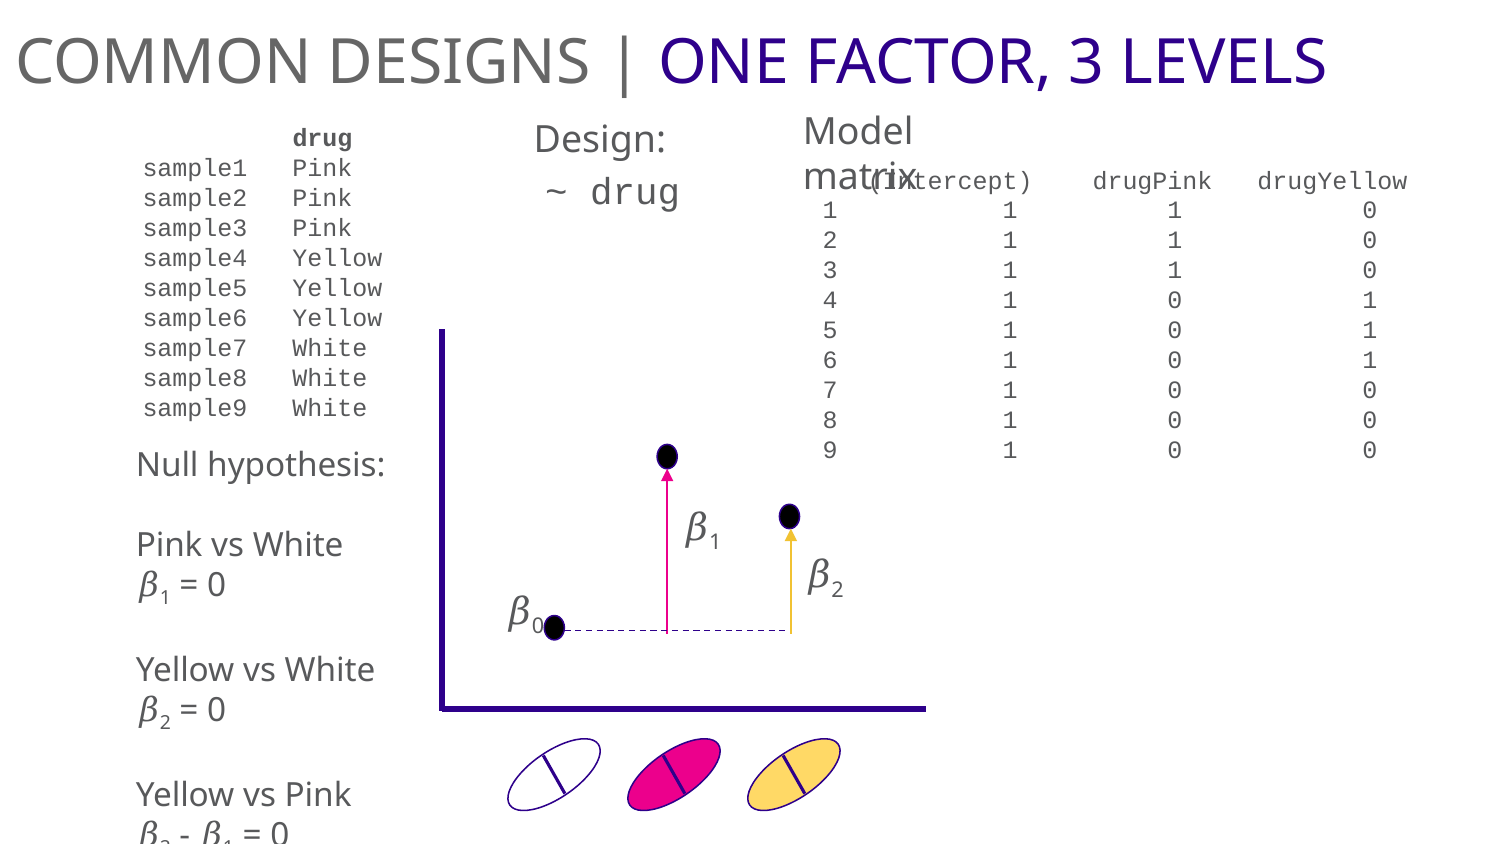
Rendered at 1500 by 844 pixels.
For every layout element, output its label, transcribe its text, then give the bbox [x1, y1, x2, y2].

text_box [441, 329, 926, 798]
text_box Model matrix [787, 92, 1028, 178]
text_box ~ drug [530, 152, 712, 223]
title Common Designs | One factor, 3 levels [0, 6, 1398, 101]
text_box drug sample1 Pink sample2 Pink sample3 Pink sample4 Yellow sample5 Yellow sample6 Yellow sample7 White sample8 White sample9 White [127, 106, 408, 427]
text_box Design: [518, 100, 701, 171]
text_box (Intercept) drugPink drugYellow 1 1 1 0 2 1 1 0 3 1 1 0 4 1 0 1 5 1 0 1 6 1 0 1 7 1 0 0 8 1 0 0 9 1 0 0 [807, 149, 1429, 470]
text_box Null hypothesis: Pink vs White 𝛽1 = 0 Yellow vs White 𝛽2 = 0 Yellow vs Pink 𝛽2 - 𝛽1 = 0 [120, 427, 415, 798]
